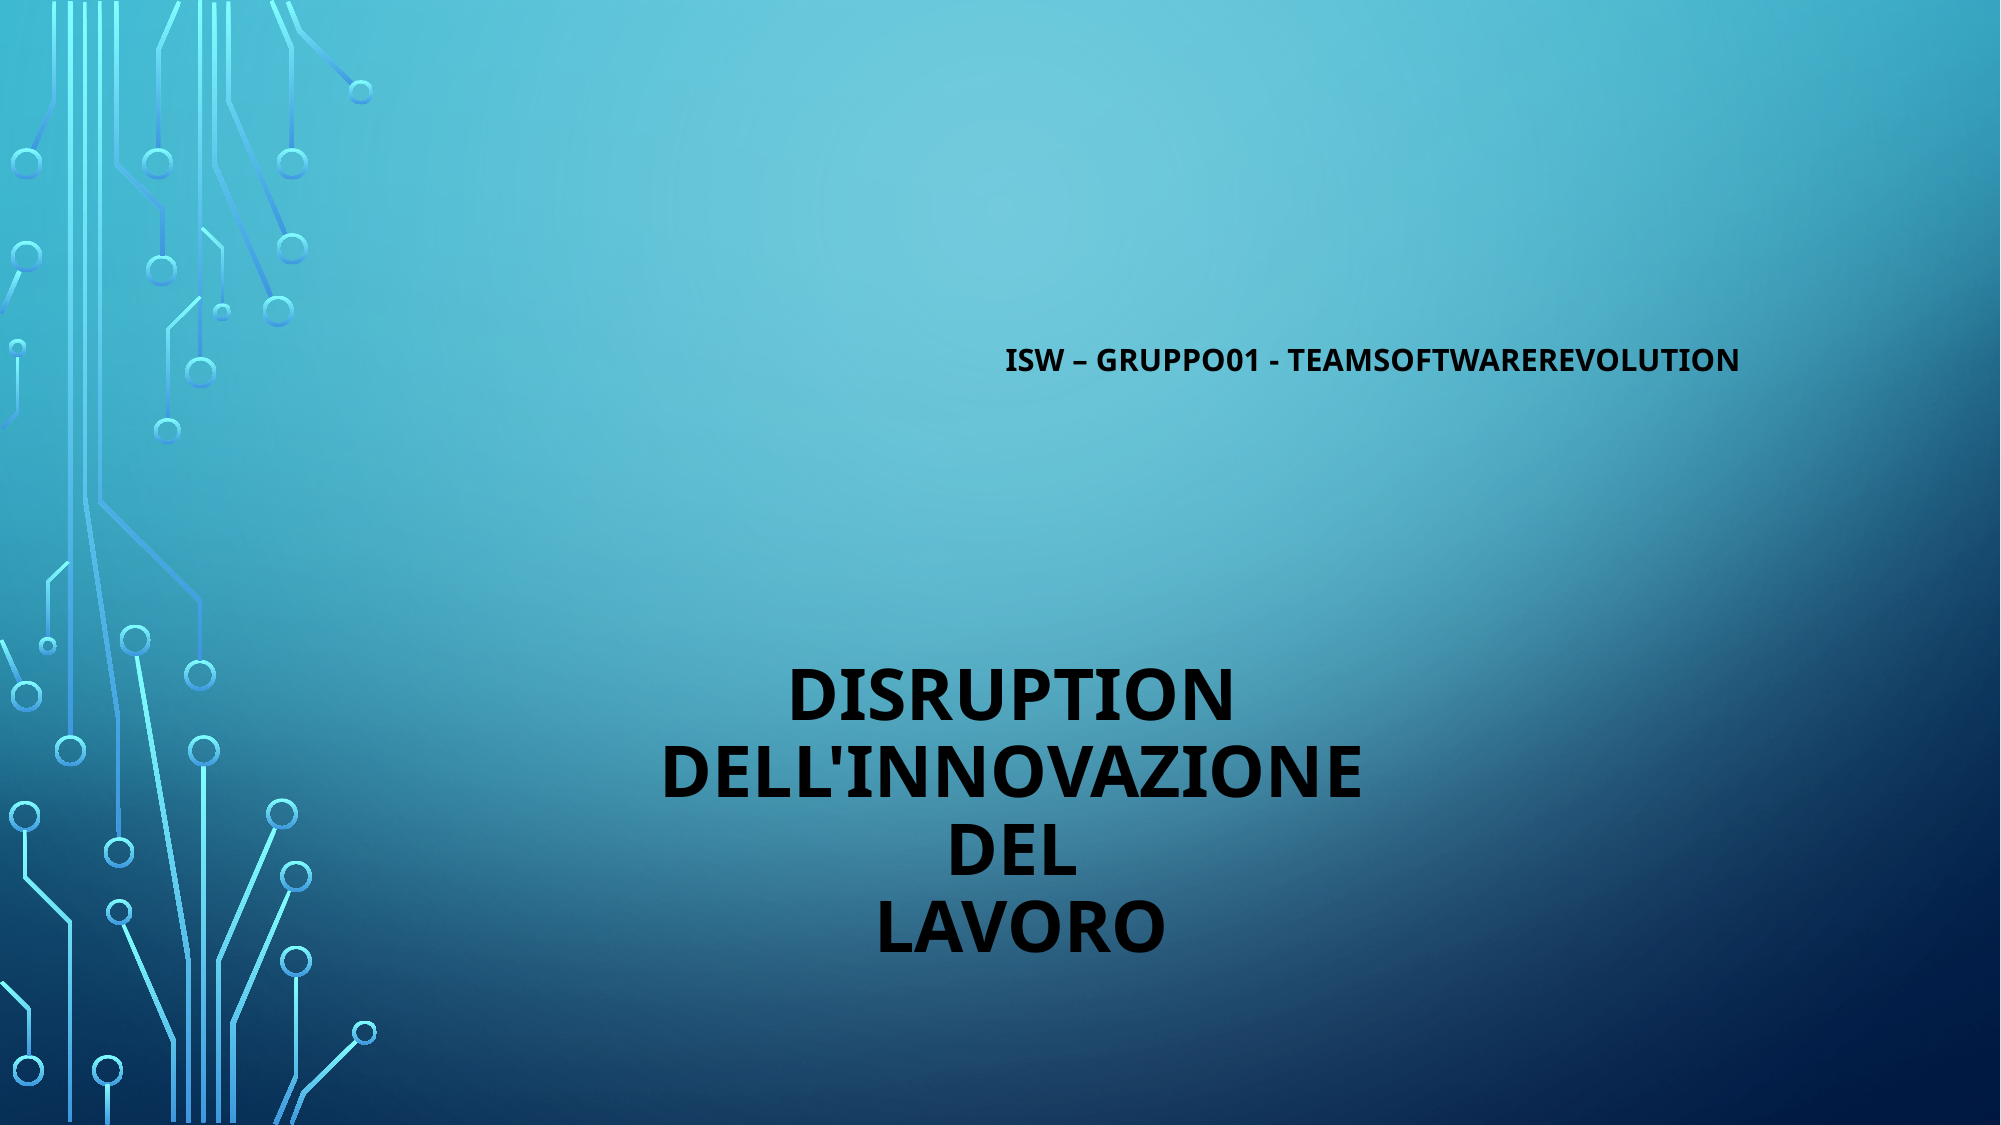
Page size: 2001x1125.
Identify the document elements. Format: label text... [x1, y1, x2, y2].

title DISRUPTION DELL'INNOVAZIONE DEL LAVORO [300, 645, 1743, 1038]
subtitle ISW – GRUPPO01 - TEAMSOFTWAREREVOLUTION [990, 326, 2000, 387]
